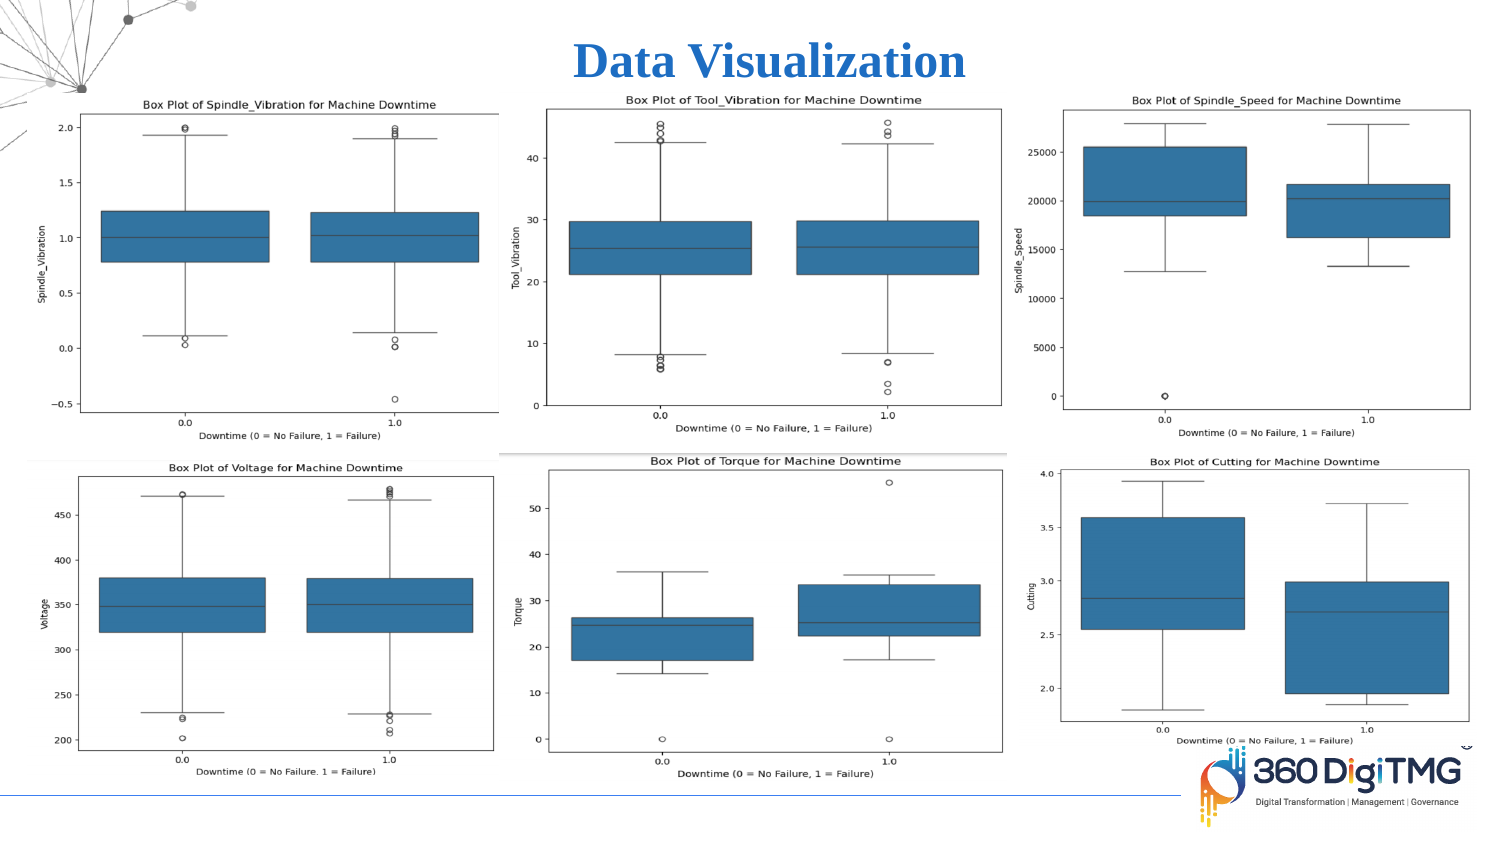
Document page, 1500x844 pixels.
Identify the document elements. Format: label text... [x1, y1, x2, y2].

text_box Data Visualization [138, 19, 1389, 93]
picture [0, 0, 1500, 844]
